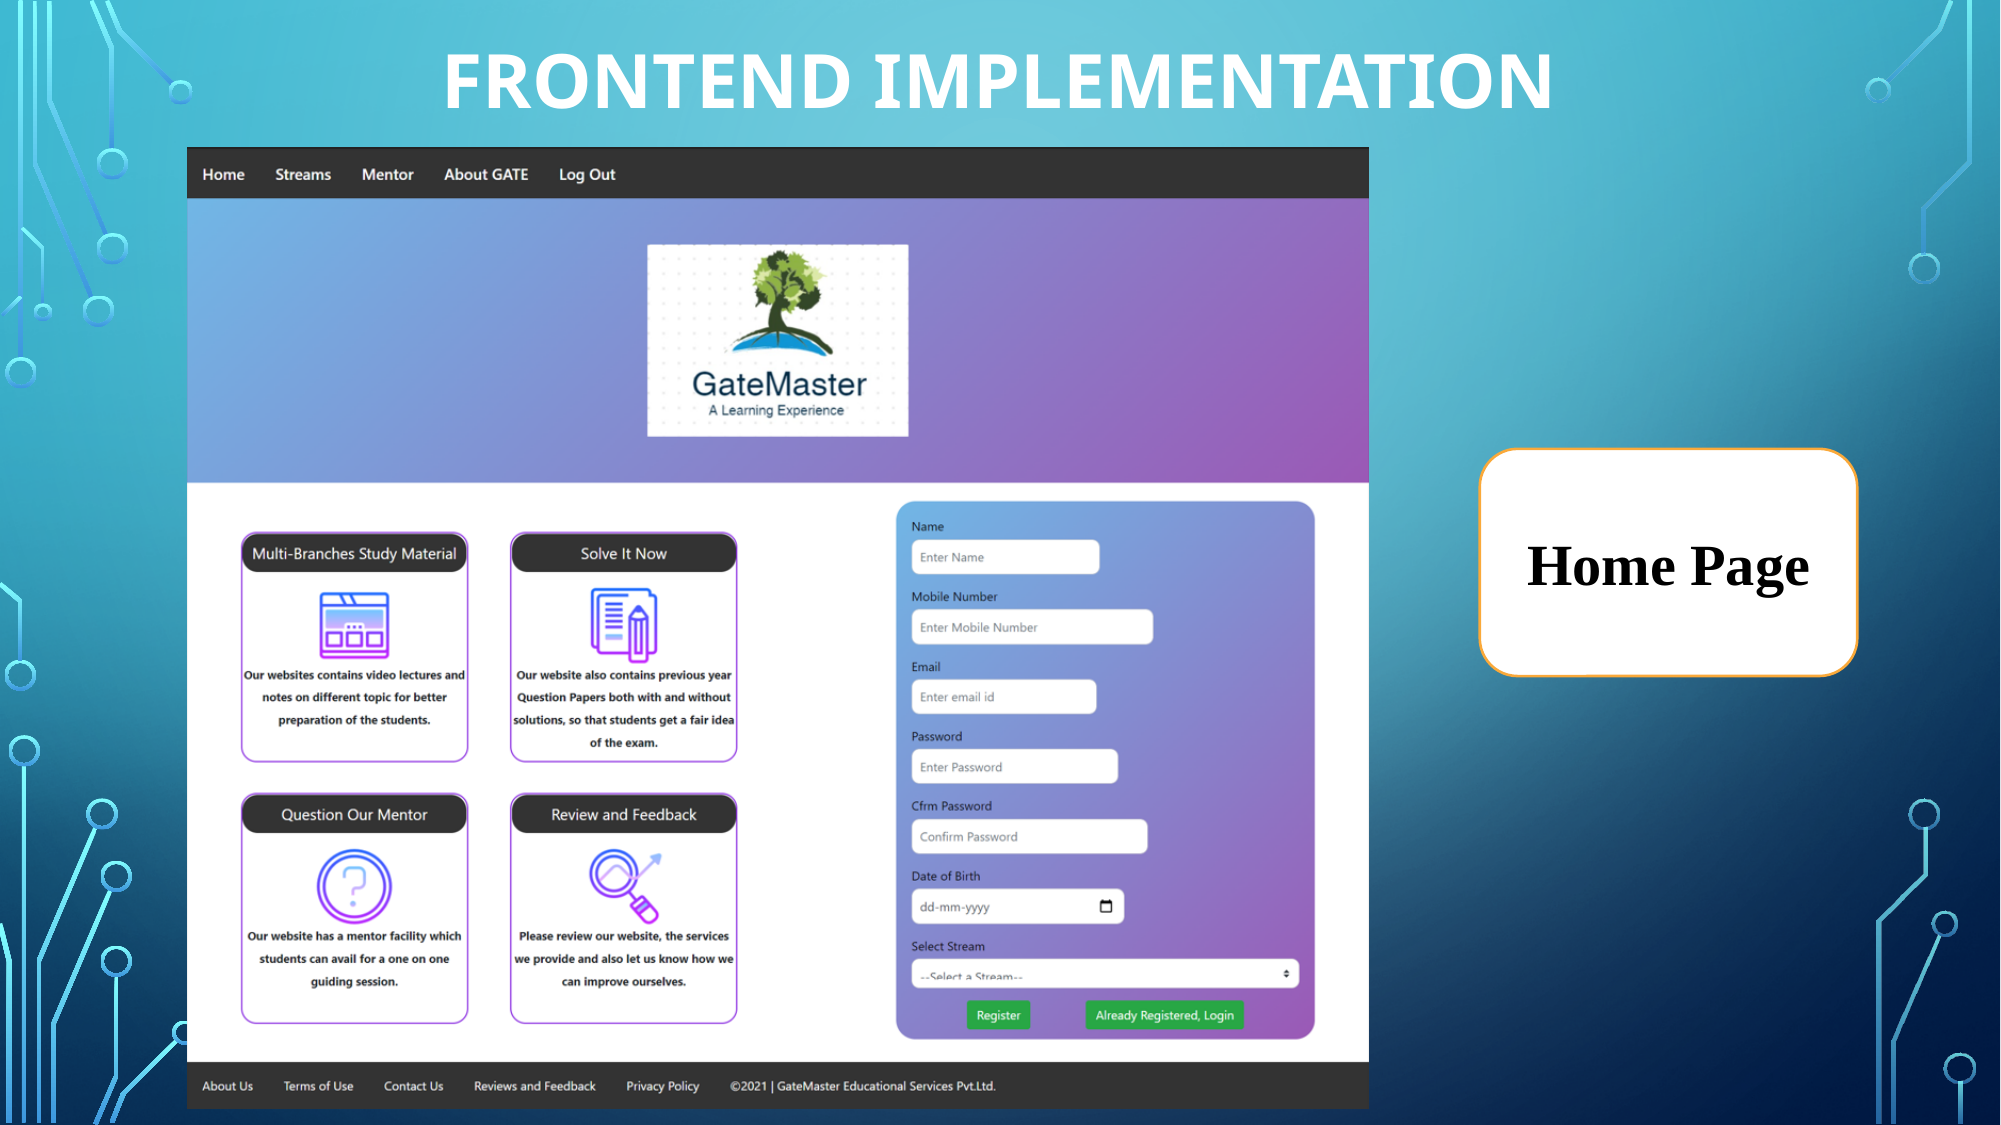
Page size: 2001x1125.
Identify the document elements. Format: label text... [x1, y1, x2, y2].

text_box Home Page [1478, 447, 1859, 678]
picture [186, 146, 1369, 1110]
title Frontend implementation [187, 0, 1813, 169]
